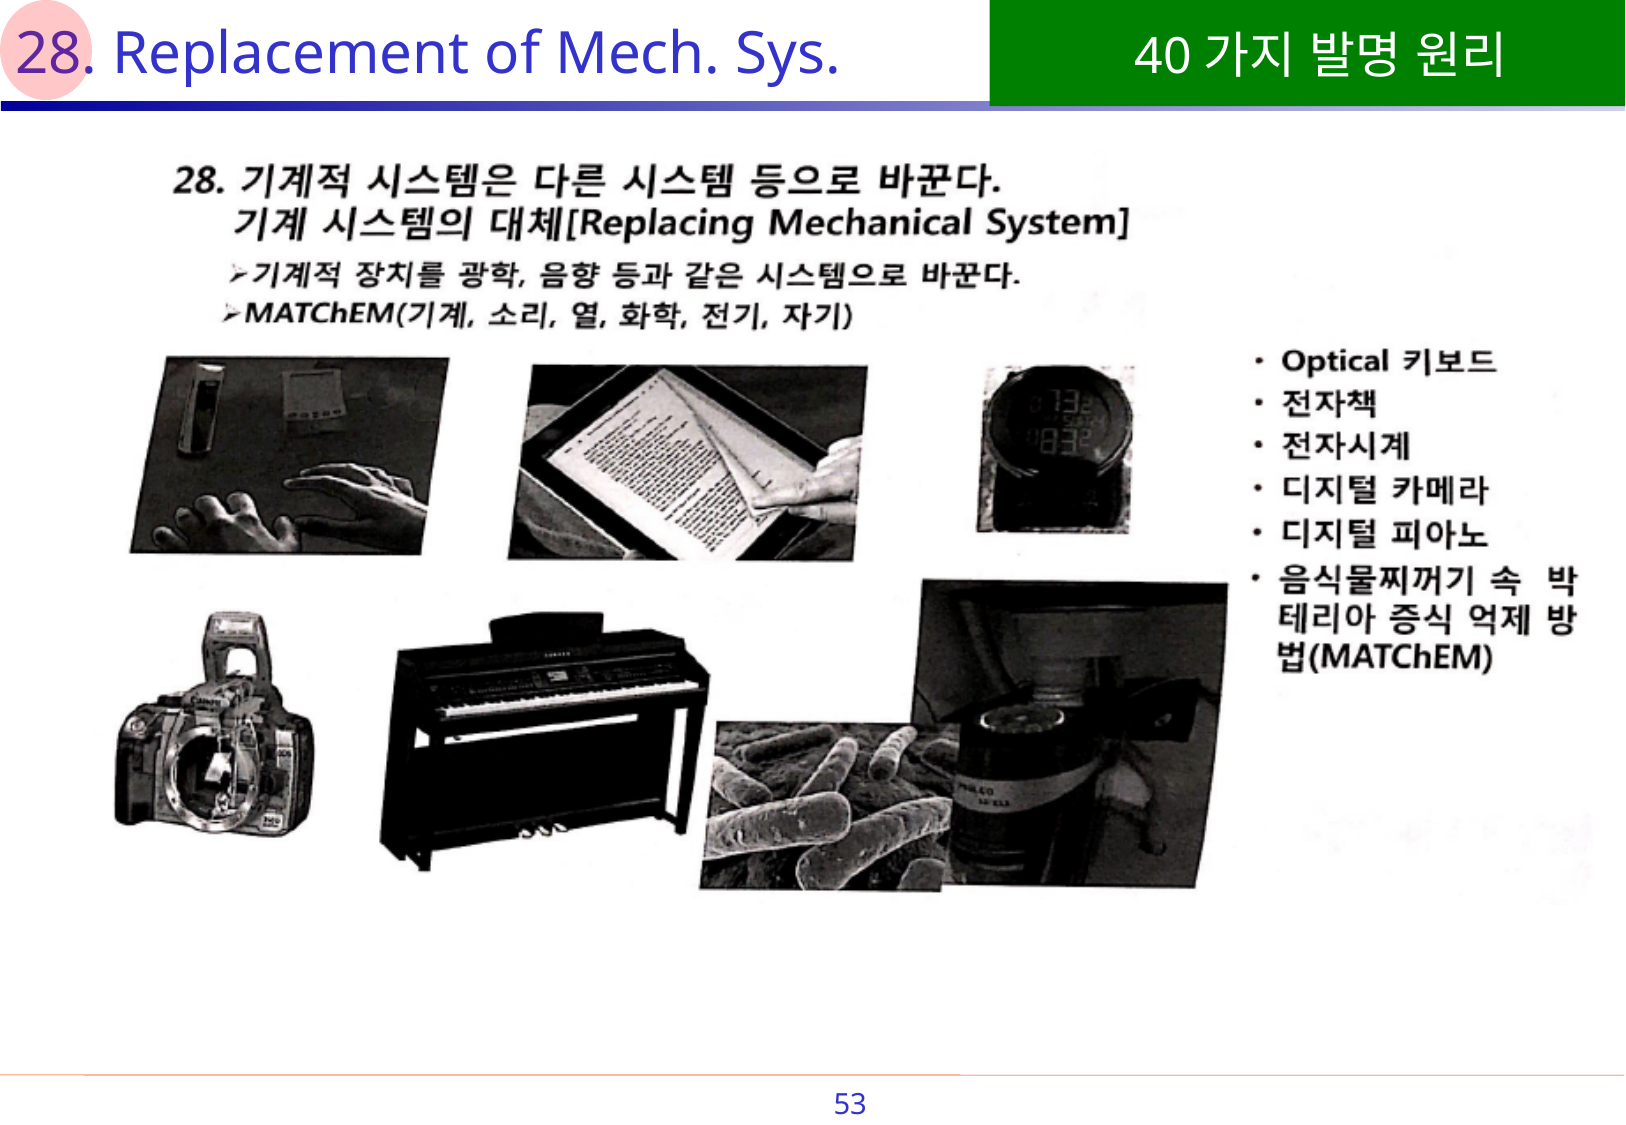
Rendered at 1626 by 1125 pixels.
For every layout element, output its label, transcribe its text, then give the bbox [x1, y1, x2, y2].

title 28. Replacement of Mech. Sys. [0, 0, 1382, 101]
text_box [0, 0, 92, 100]
picture [79, 148, 1593, 906]
